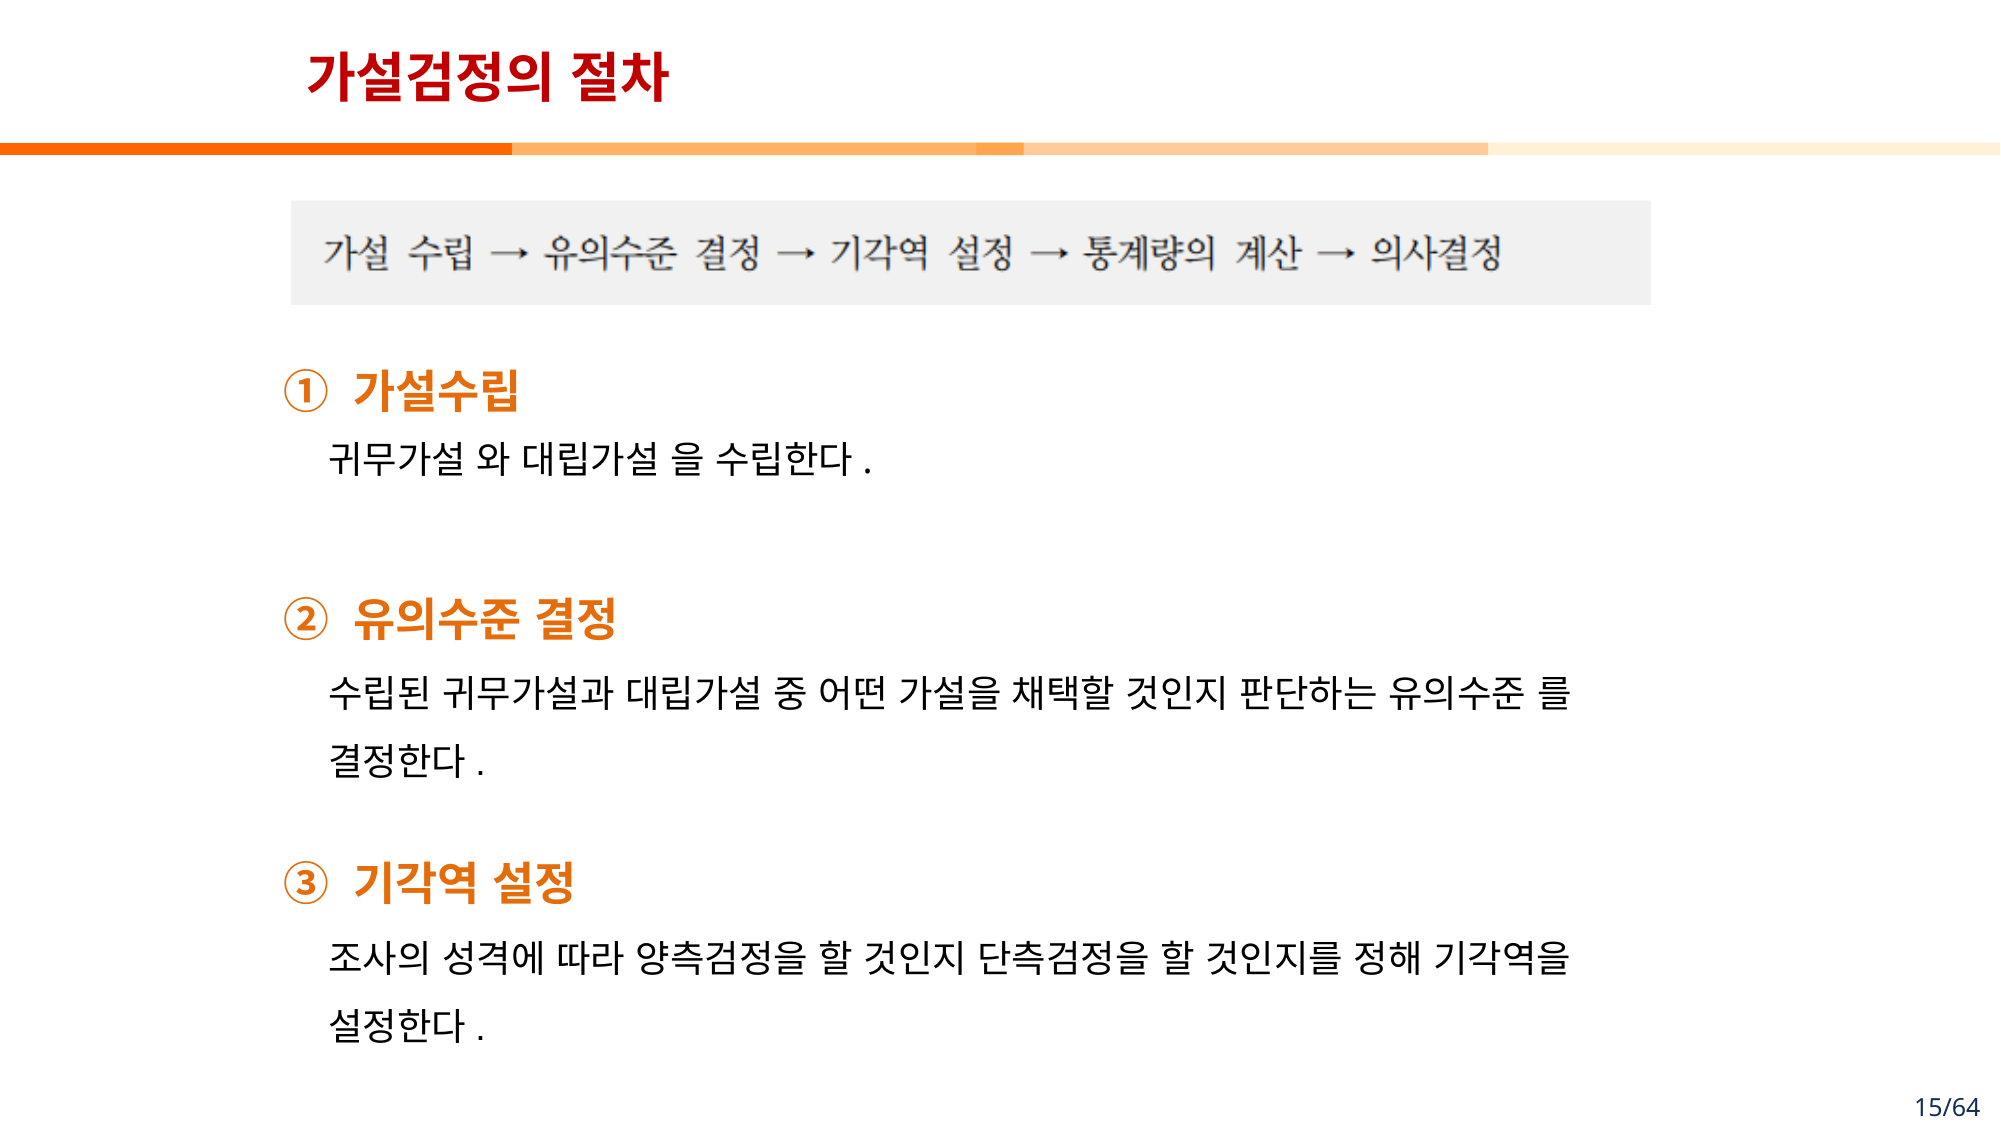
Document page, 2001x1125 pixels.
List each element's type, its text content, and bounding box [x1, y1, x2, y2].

picture [290, 199, 1651, 305]
title 가설검정의 절차 [291, 31, 1532, 122]
text_box ① 가설수립 [268, 349, 1687, 425]
text_box ③ 기각역 설정 [268, 842, 1687, 917]
text_box 조사의 성격에 따라 양측검정을 할 것인지 단측검정을 할 것인지를 정해 기각역을 설정한다. [313, 905, 1687, 975]
text_box ② 유의수준 결정 [268, 577, 1687, 653]
